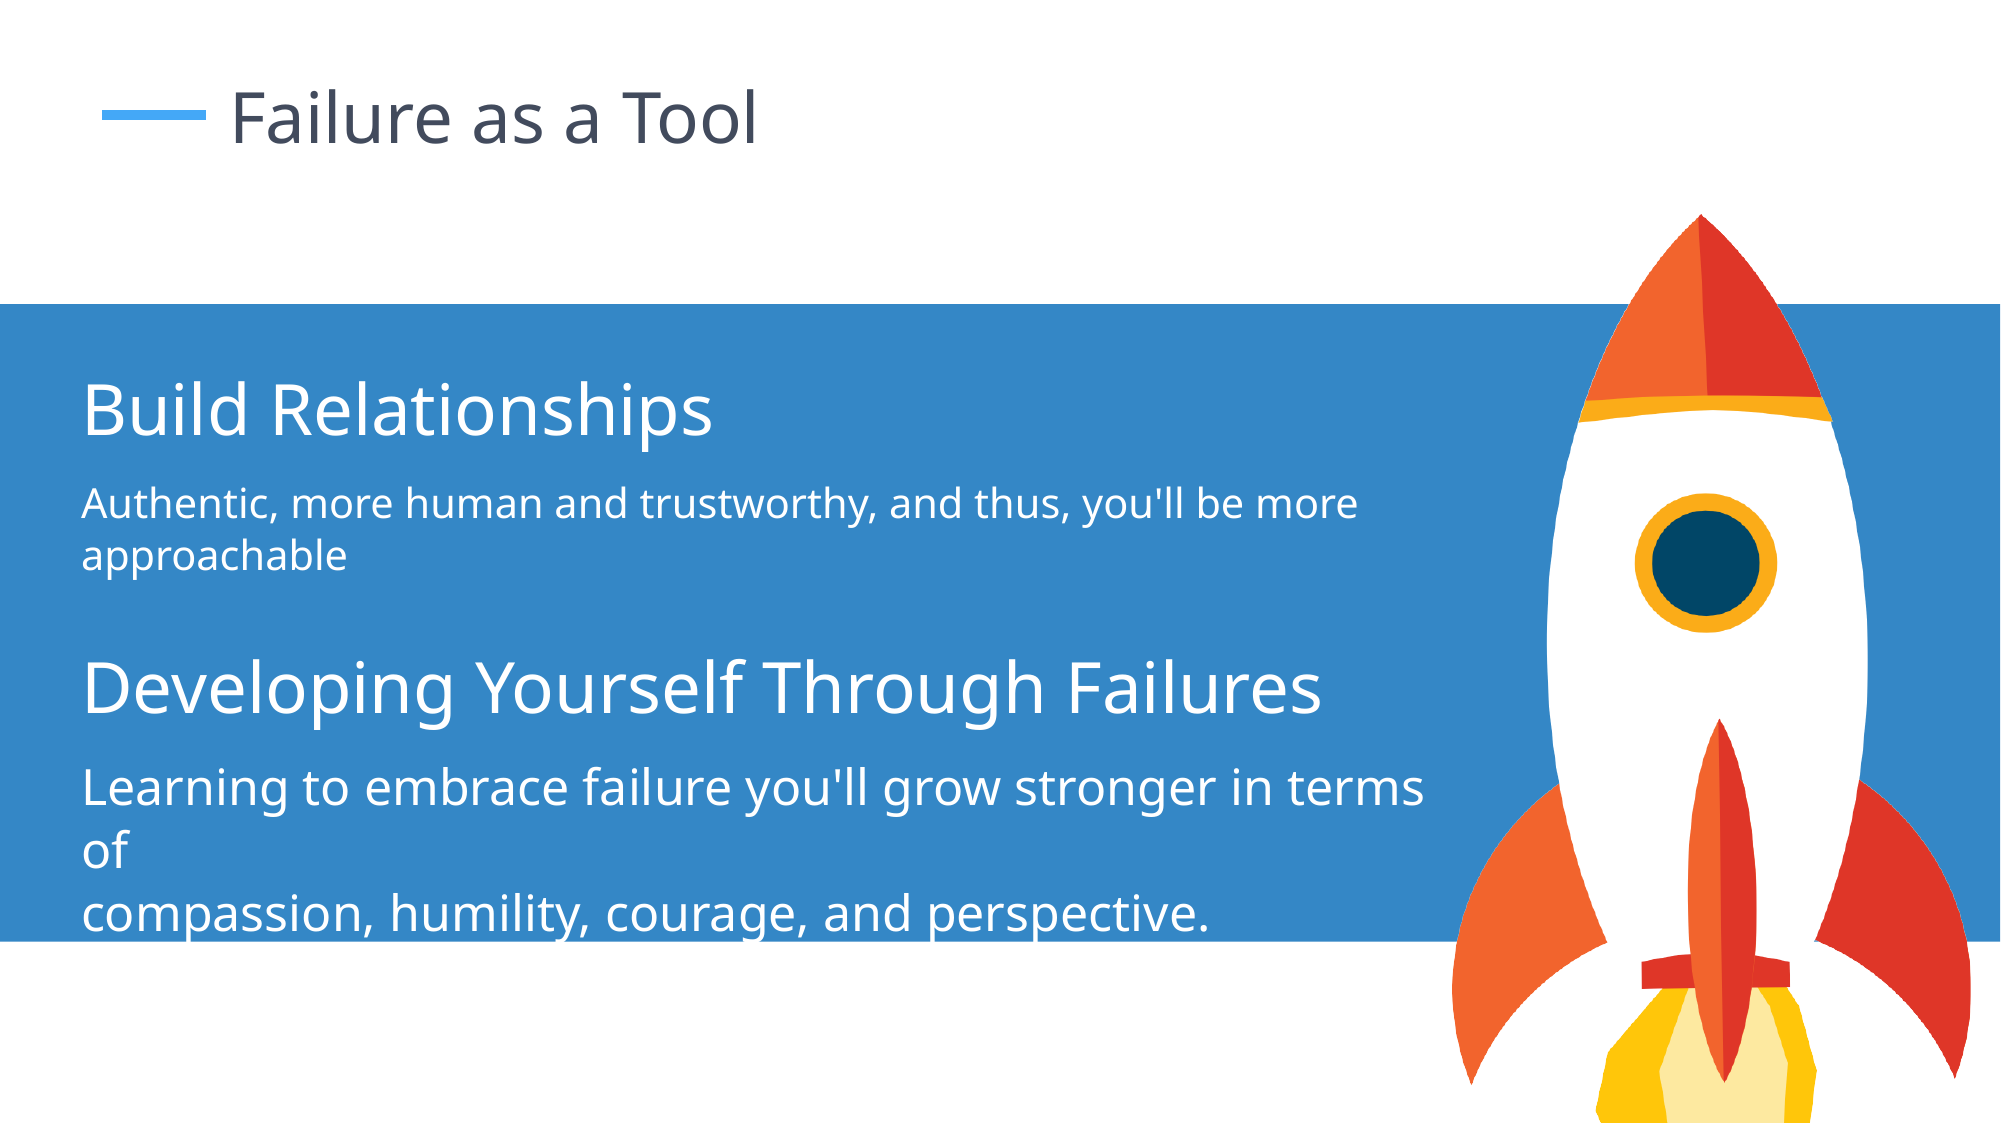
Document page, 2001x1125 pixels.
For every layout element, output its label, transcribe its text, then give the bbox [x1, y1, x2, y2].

list Failure as a Tool [211, 63, 1880, 176]
list Build Relationships [63, 354, 1453, 449]
list Learning to embrace failure you'll grow stronger in terms of compassion, humility, courage, and perspective. [63, 746, 1453, 902]
list Authentic, more human and trustworthy, and thus, you'll be more approachable [63, 468, 1453, 613]
list Developing Yourself Through Failures [63, 632, 1453, 728]
picture [1452, 214, 1971, 1123]
